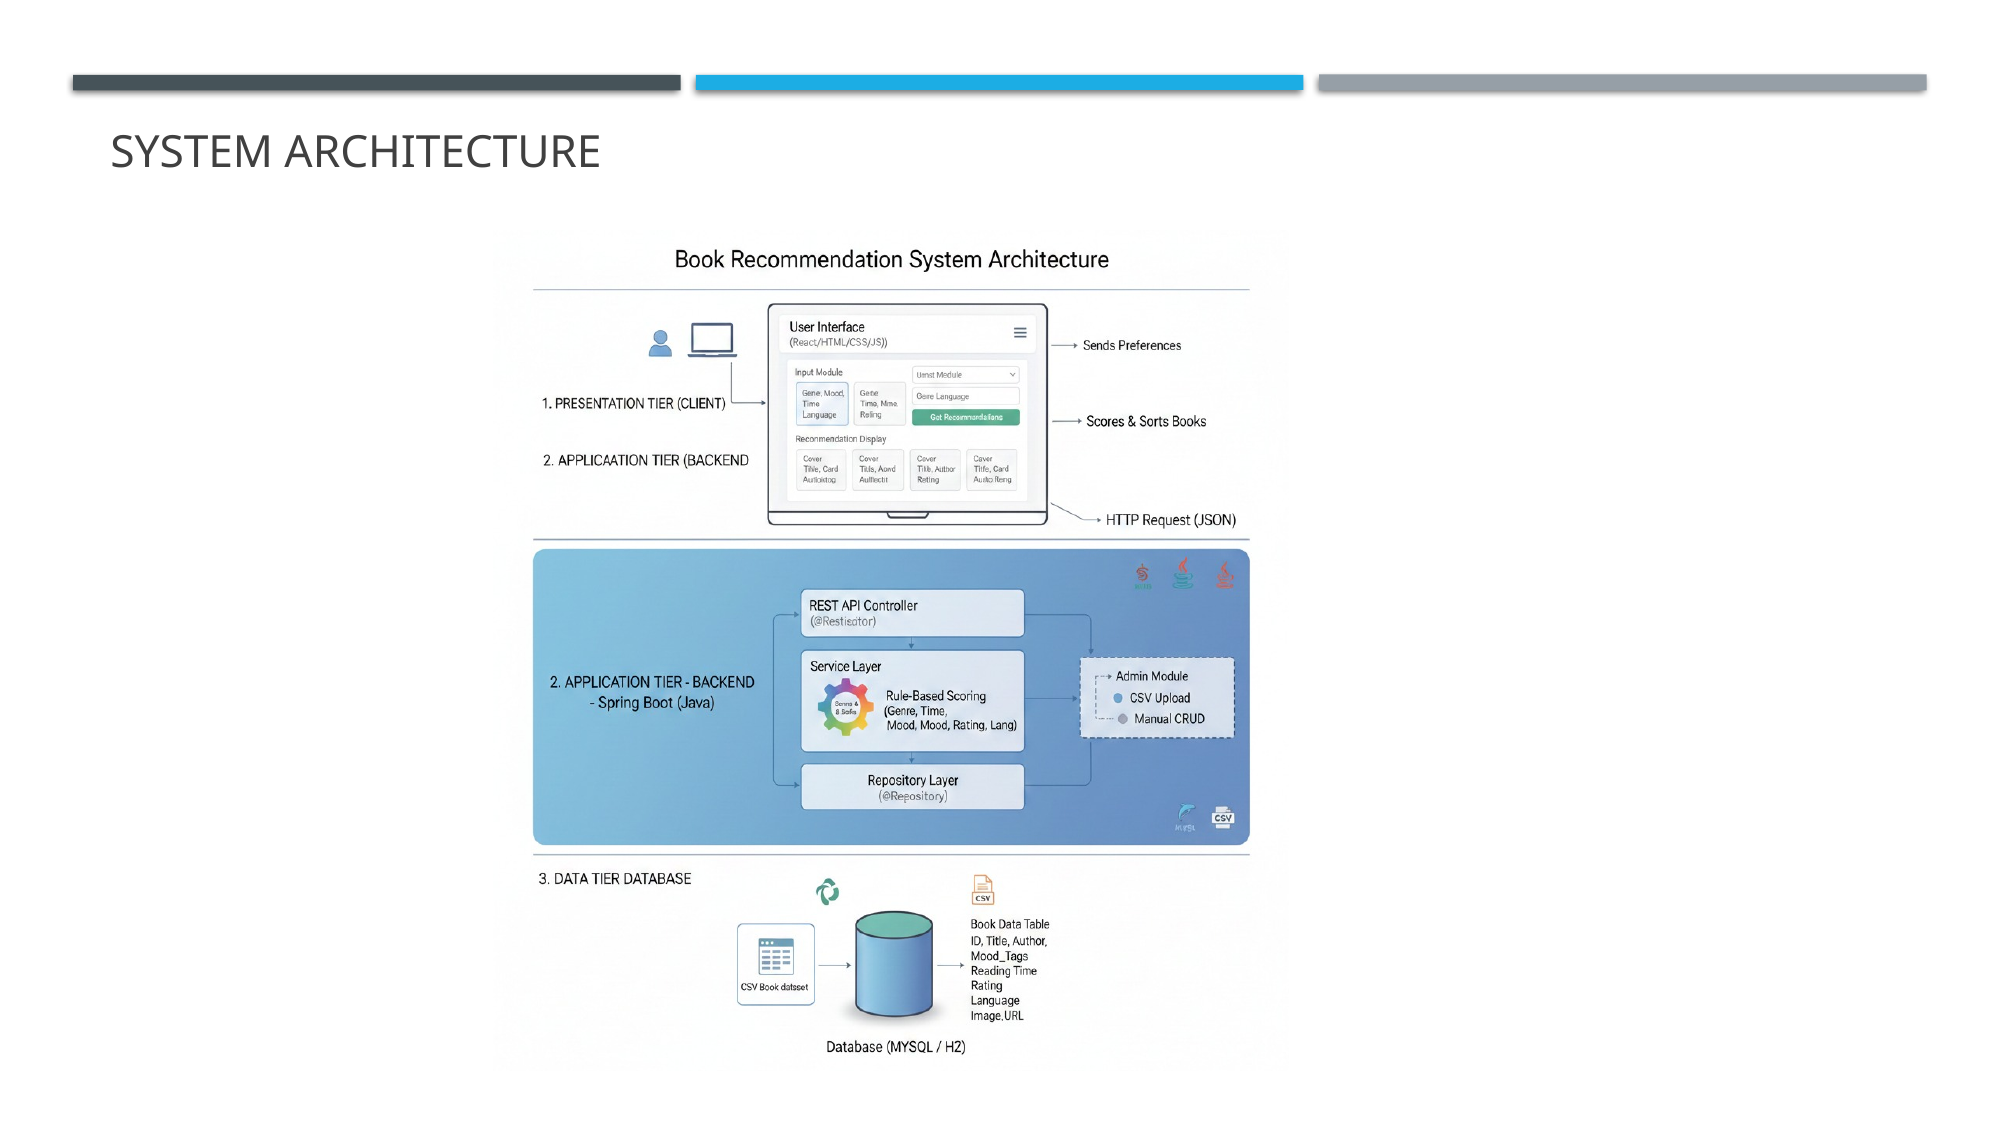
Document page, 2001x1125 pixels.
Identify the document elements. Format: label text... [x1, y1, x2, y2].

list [492, 230, 1290, 1071]
title System architecture [95, 115, 1905, 184]
